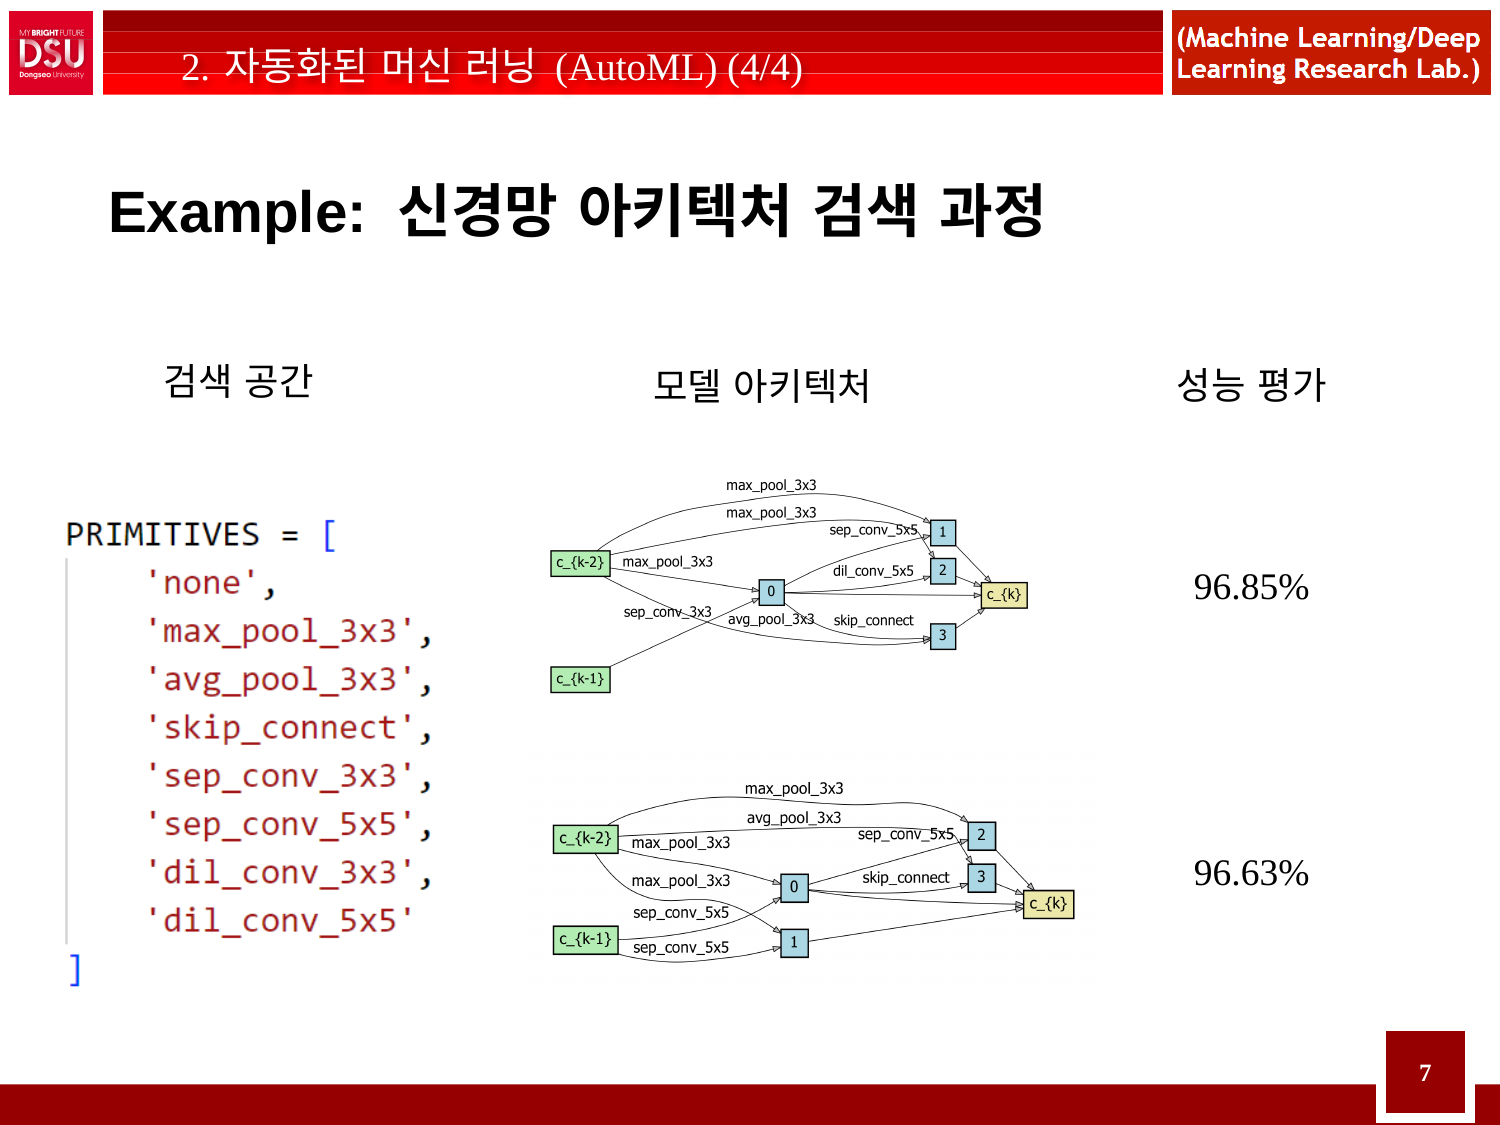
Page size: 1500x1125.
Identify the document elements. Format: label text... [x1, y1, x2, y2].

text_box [0, 2, 1500, 96]
picture [59, 510, 446, 994]
text_box Example: 신경망 아키텍처 검색 과정 [93, 166, 1361, 252]
text_box [1379, 1025, 1472, 1120]
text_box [0, 350, 1491, 993]
text_box [0, 1082, 1500, 1125]
text_box 7 [1393, 1049, 1458, 1094]
